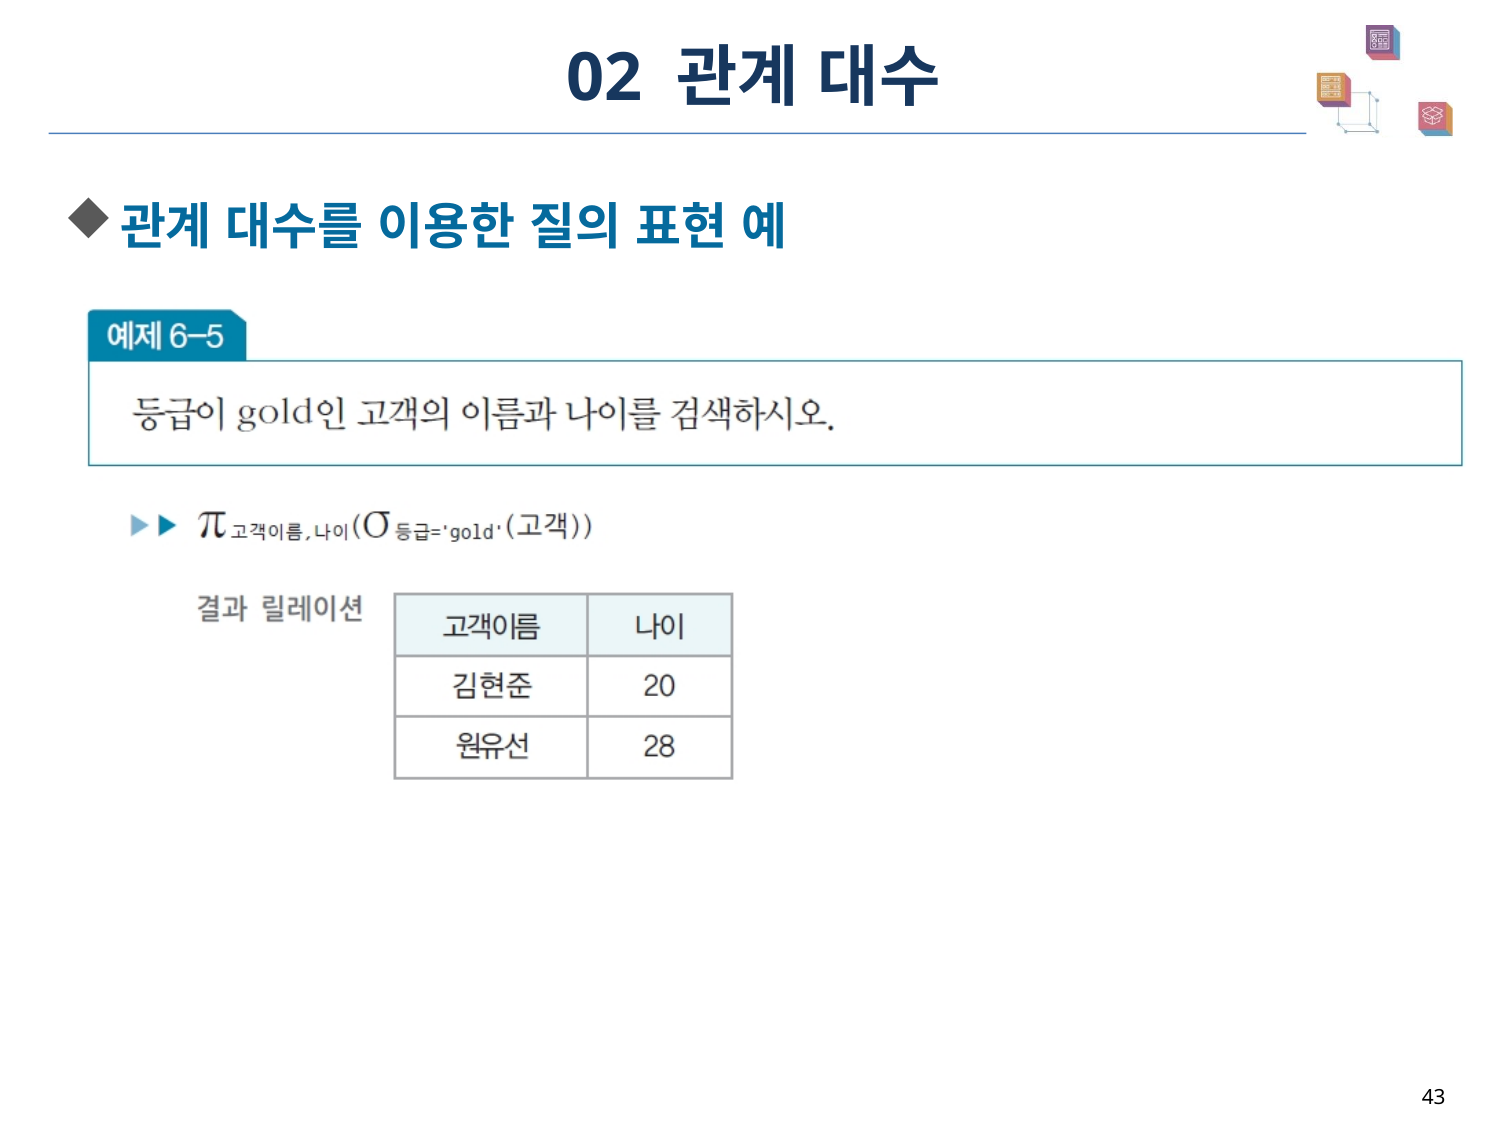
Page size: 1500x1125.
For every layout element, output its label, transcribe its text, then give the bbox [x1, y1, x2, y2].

title 02 관계 대수 [48, 25, 1459, 123]
picture [1316, 123, 1453, 138]
list 관계 대수를 이용한 질의 표현 예 [48, 187, 1452, 1097]
picture [80, 303, 1471, 785]
